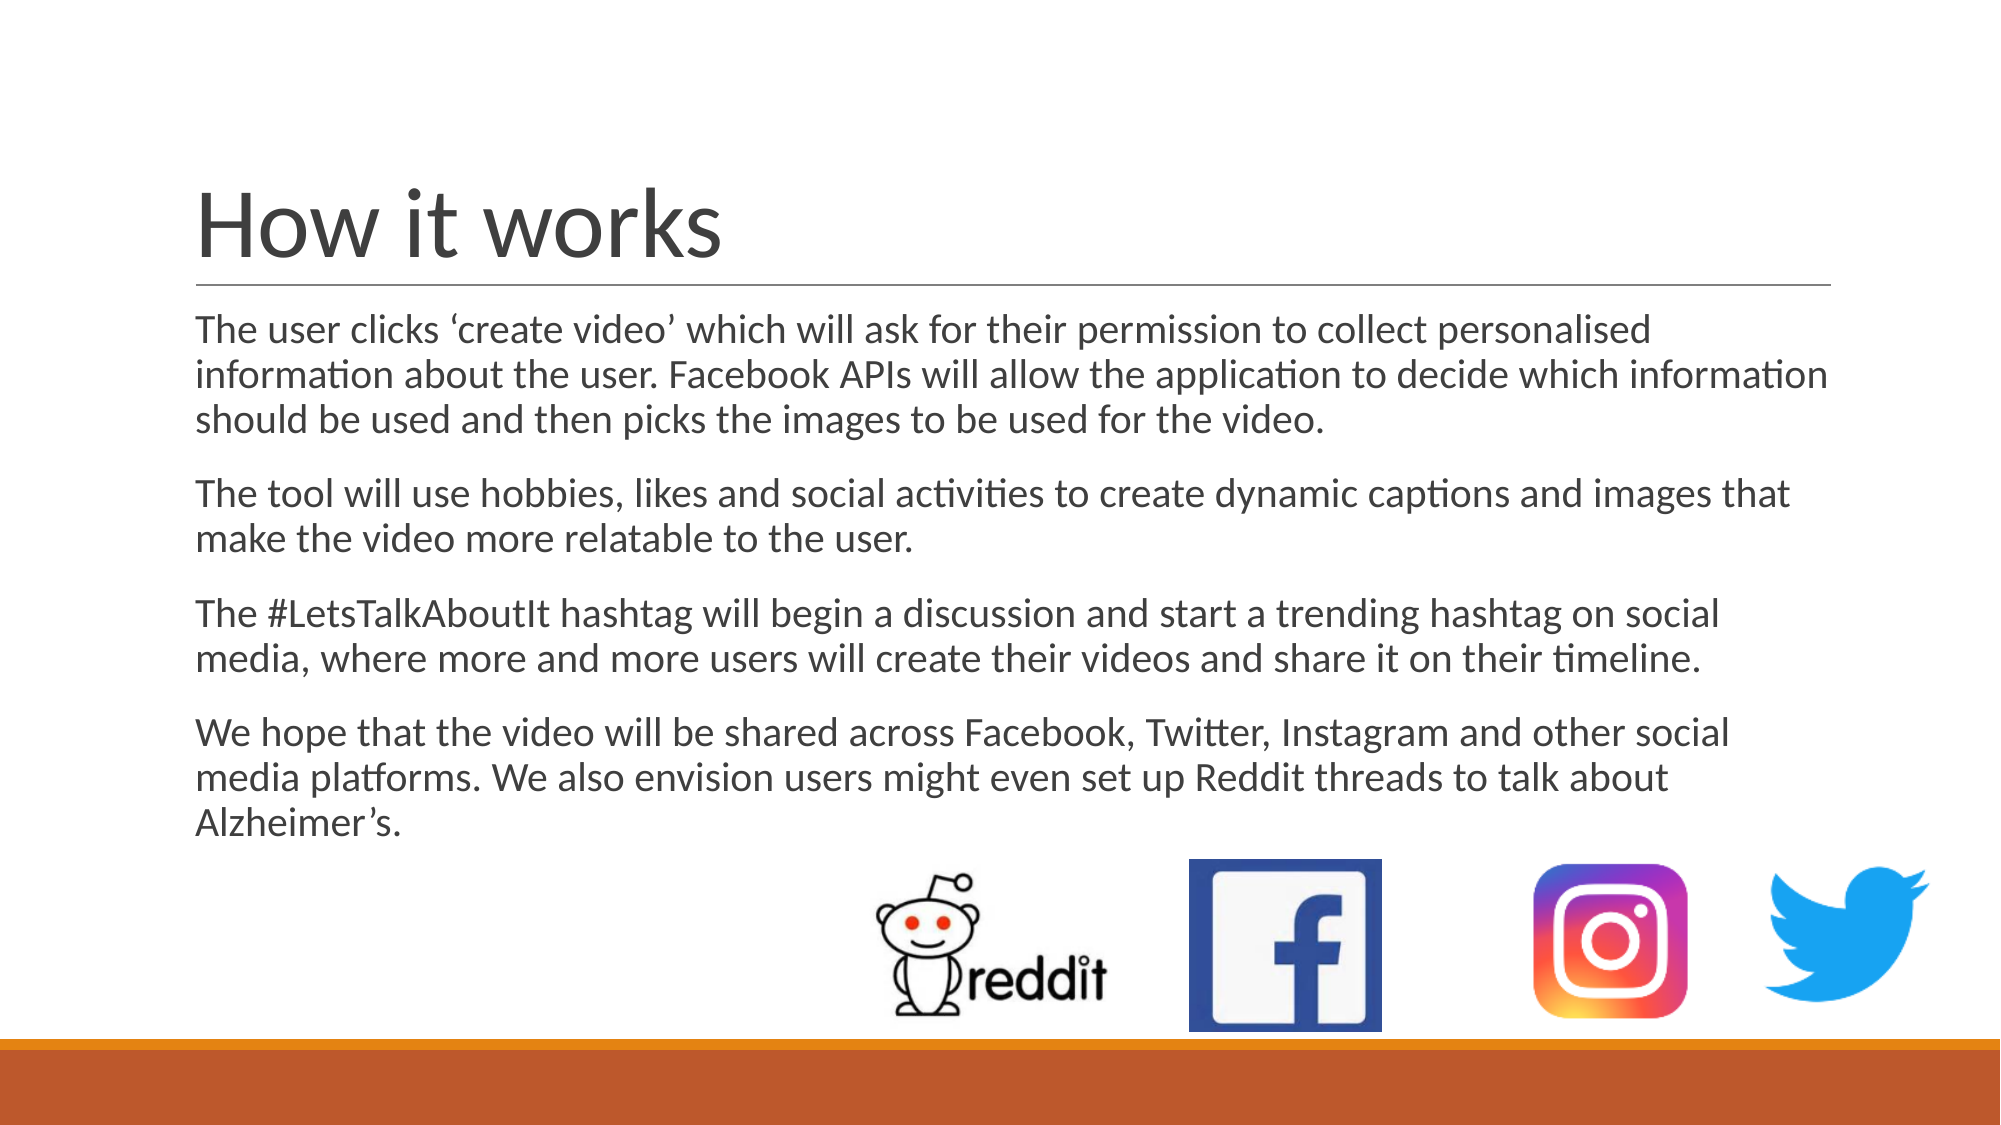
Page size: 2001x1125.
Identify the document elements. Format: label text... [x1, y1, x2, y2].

picture [1746, 839, 1939, 1013]
picture [1518, 855, 1693, 1029]
title How it works [180, 47, 1830, 285]
picture [1189, 859, 1382, 1033]
picture [866, 855, 1110, 1029]
list The user clicks ‘create video’ which will ask for their permission to collect personalised information about the user. Facebook APIs will allow the application to decide which information should be used and then picks the images to be used for the video. The tool will use hobbies, likes and social activities to create dynamic captions and images that make the video more relatable to the user. The #LetsTalkAboutIt hashtag will begin a discussion and start a trending hashtag on social media, where more and more users will create their videos and share it on their timeline. We hope that the video will be shared across Facebook, Twitter, Instagram and other social media platforms. We also envision users might even set up Reddit threads to talk about Alzheimer’s. [180, 300, 1830, 961]
